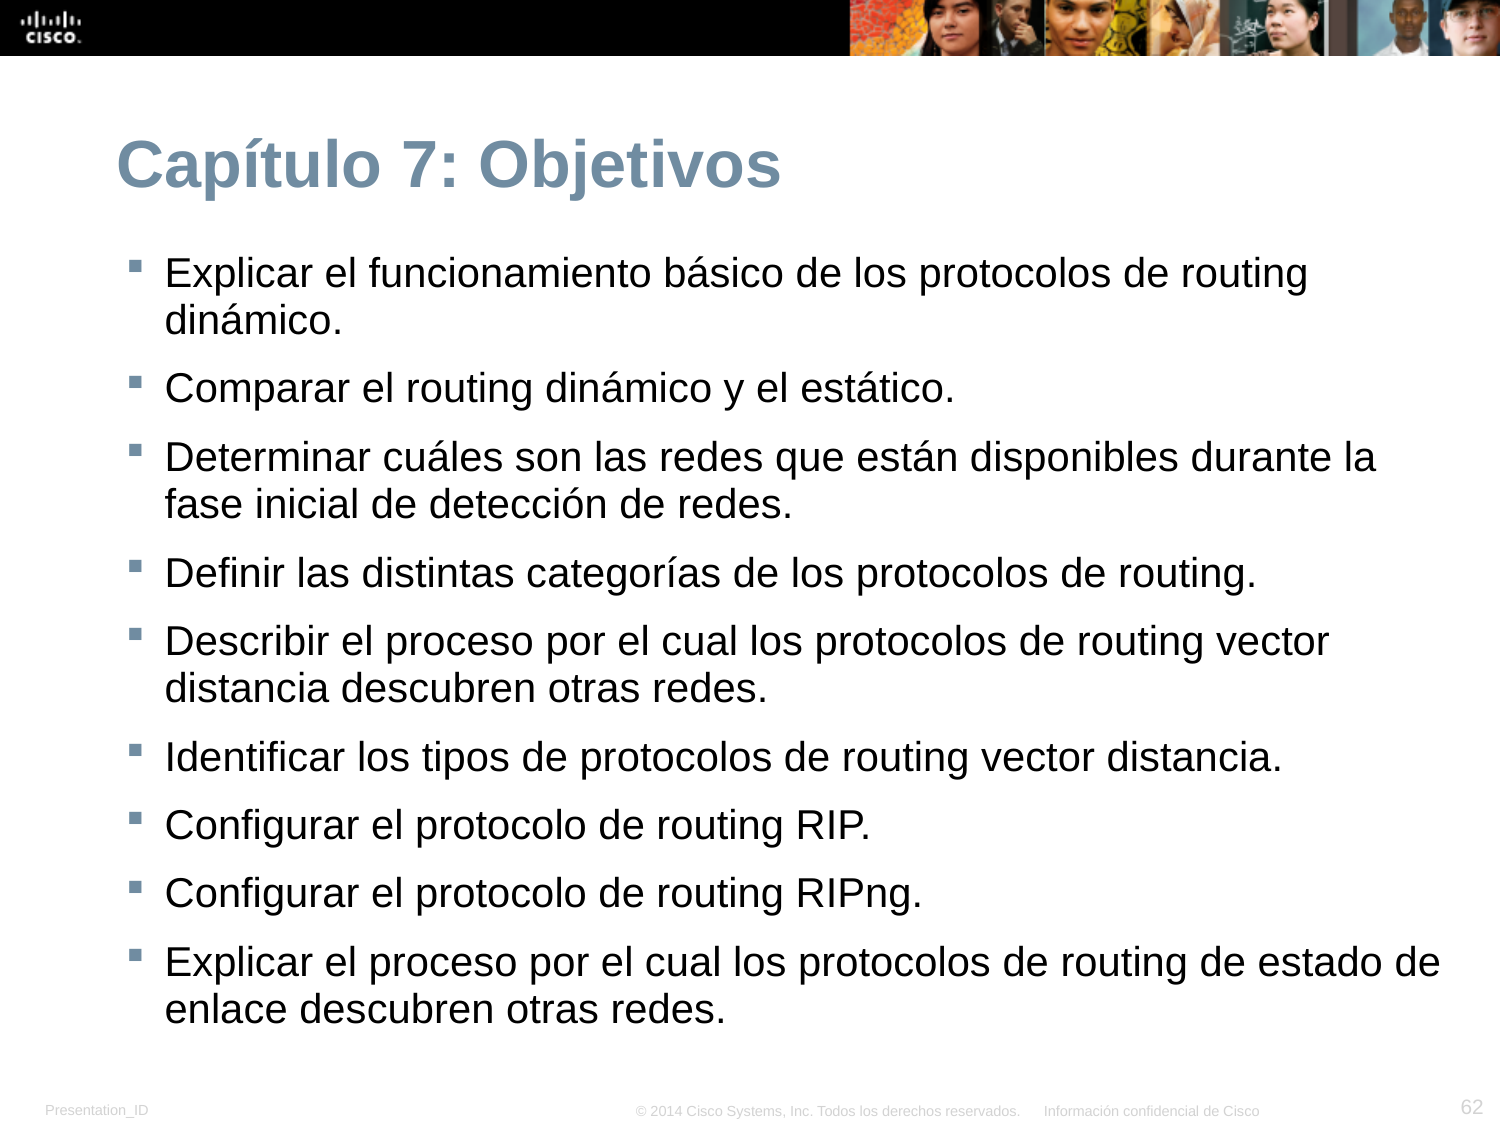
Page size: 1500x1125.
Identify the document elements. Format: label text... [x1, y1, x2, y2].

title Capítulo 7: Objetivos [102, 71, 1440, 210]
picture [0, 0, 1500, 56]
list Explicar el funcionamiento básico de los protocolos de routing dinámico. Comparar el routing dinámico y el estático. Determinar cuáles son las redes que están disponibles durante la fase inicial de detección de redes. Definir las distintas categorías de los protocolos de routing. Describir el proceso por el cual los protocolos de routing vector distancia descubren otras redes. Identificar los tipos de protocolos de routing vector distancia. Configurar el protocolo de routing RIP. Configurar el protocolo de routing RIPng. Explicar el proceso por el cual los protocolos de routing de estado de enlace descubren otras redes. [112, 242, 1458, 994]
